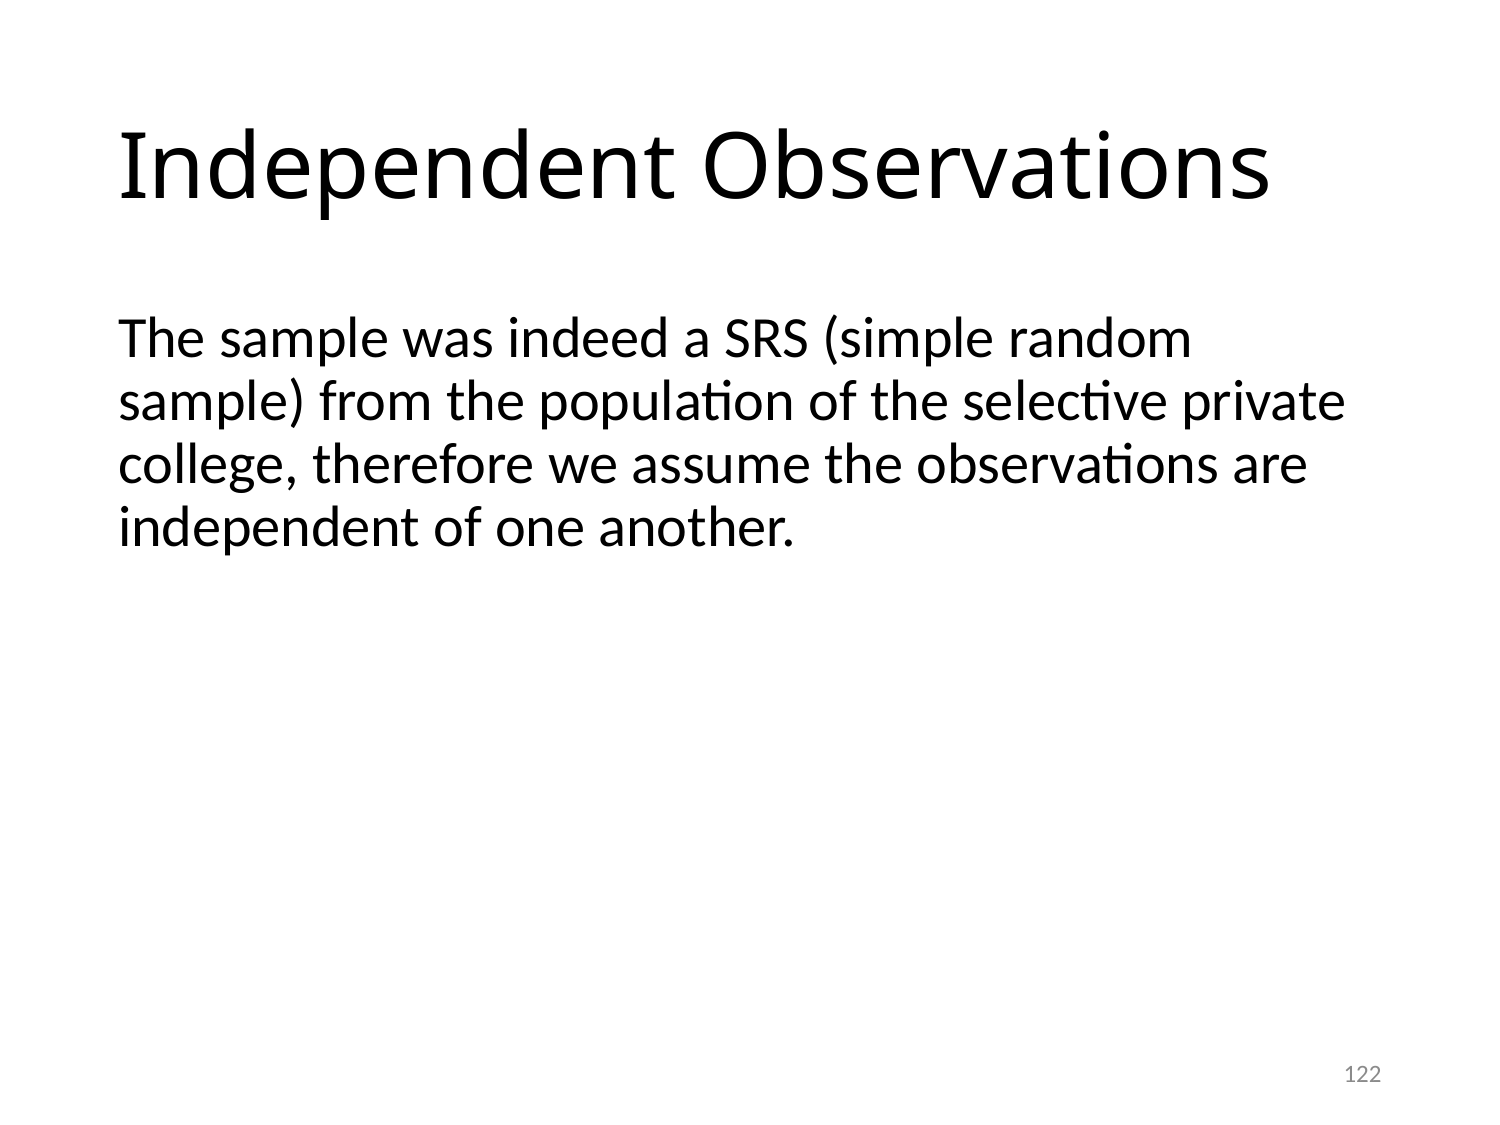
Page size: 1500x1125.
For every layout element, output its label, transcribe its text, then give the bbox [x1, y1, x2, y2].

title Independent Observations [103, 59, 1397, 278]
list The sample was indeed a SRS (simple random sample) from the population of the selective private college, therefore we assume the observations are independent of one another. [103, 299, 1397, 1014]
slide_number 122 [1059, 1042, 1397, 1103]
